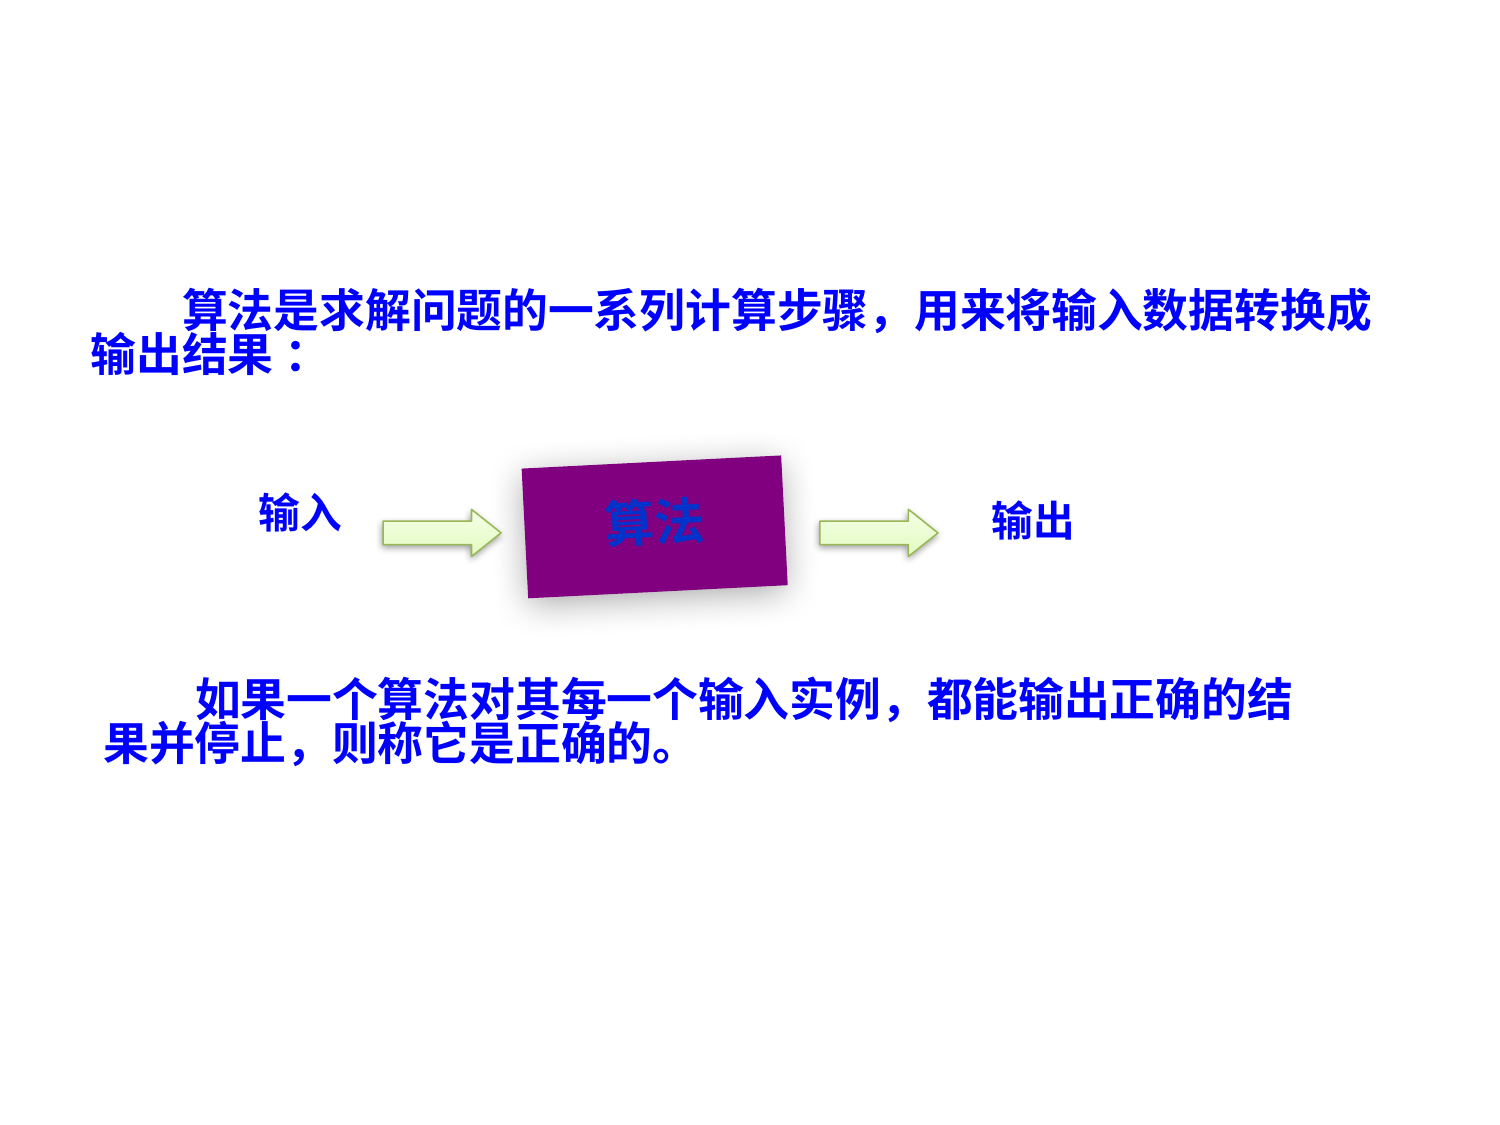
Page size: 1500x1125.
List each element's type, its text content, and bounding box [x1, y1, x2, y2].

text_box 如果一个算法对其每一个输入实例，都能输出正确的结果并停止，则称它是正确的。 [88, 674, 1329, 777]
text_box 算法是求解问题的一系列计算步骤，用来将输入数据转换成输出结果 ： [76, 285, 1399, 388]
text_box 输出 [974, 497, 1093, 553]
text_box [382, 508, 502, 558]
text_box [819, 508, 939, 558]
text_box 输入 [241, 489, 360, 545]
text_box 算法 [521, 455, 788, 599]
